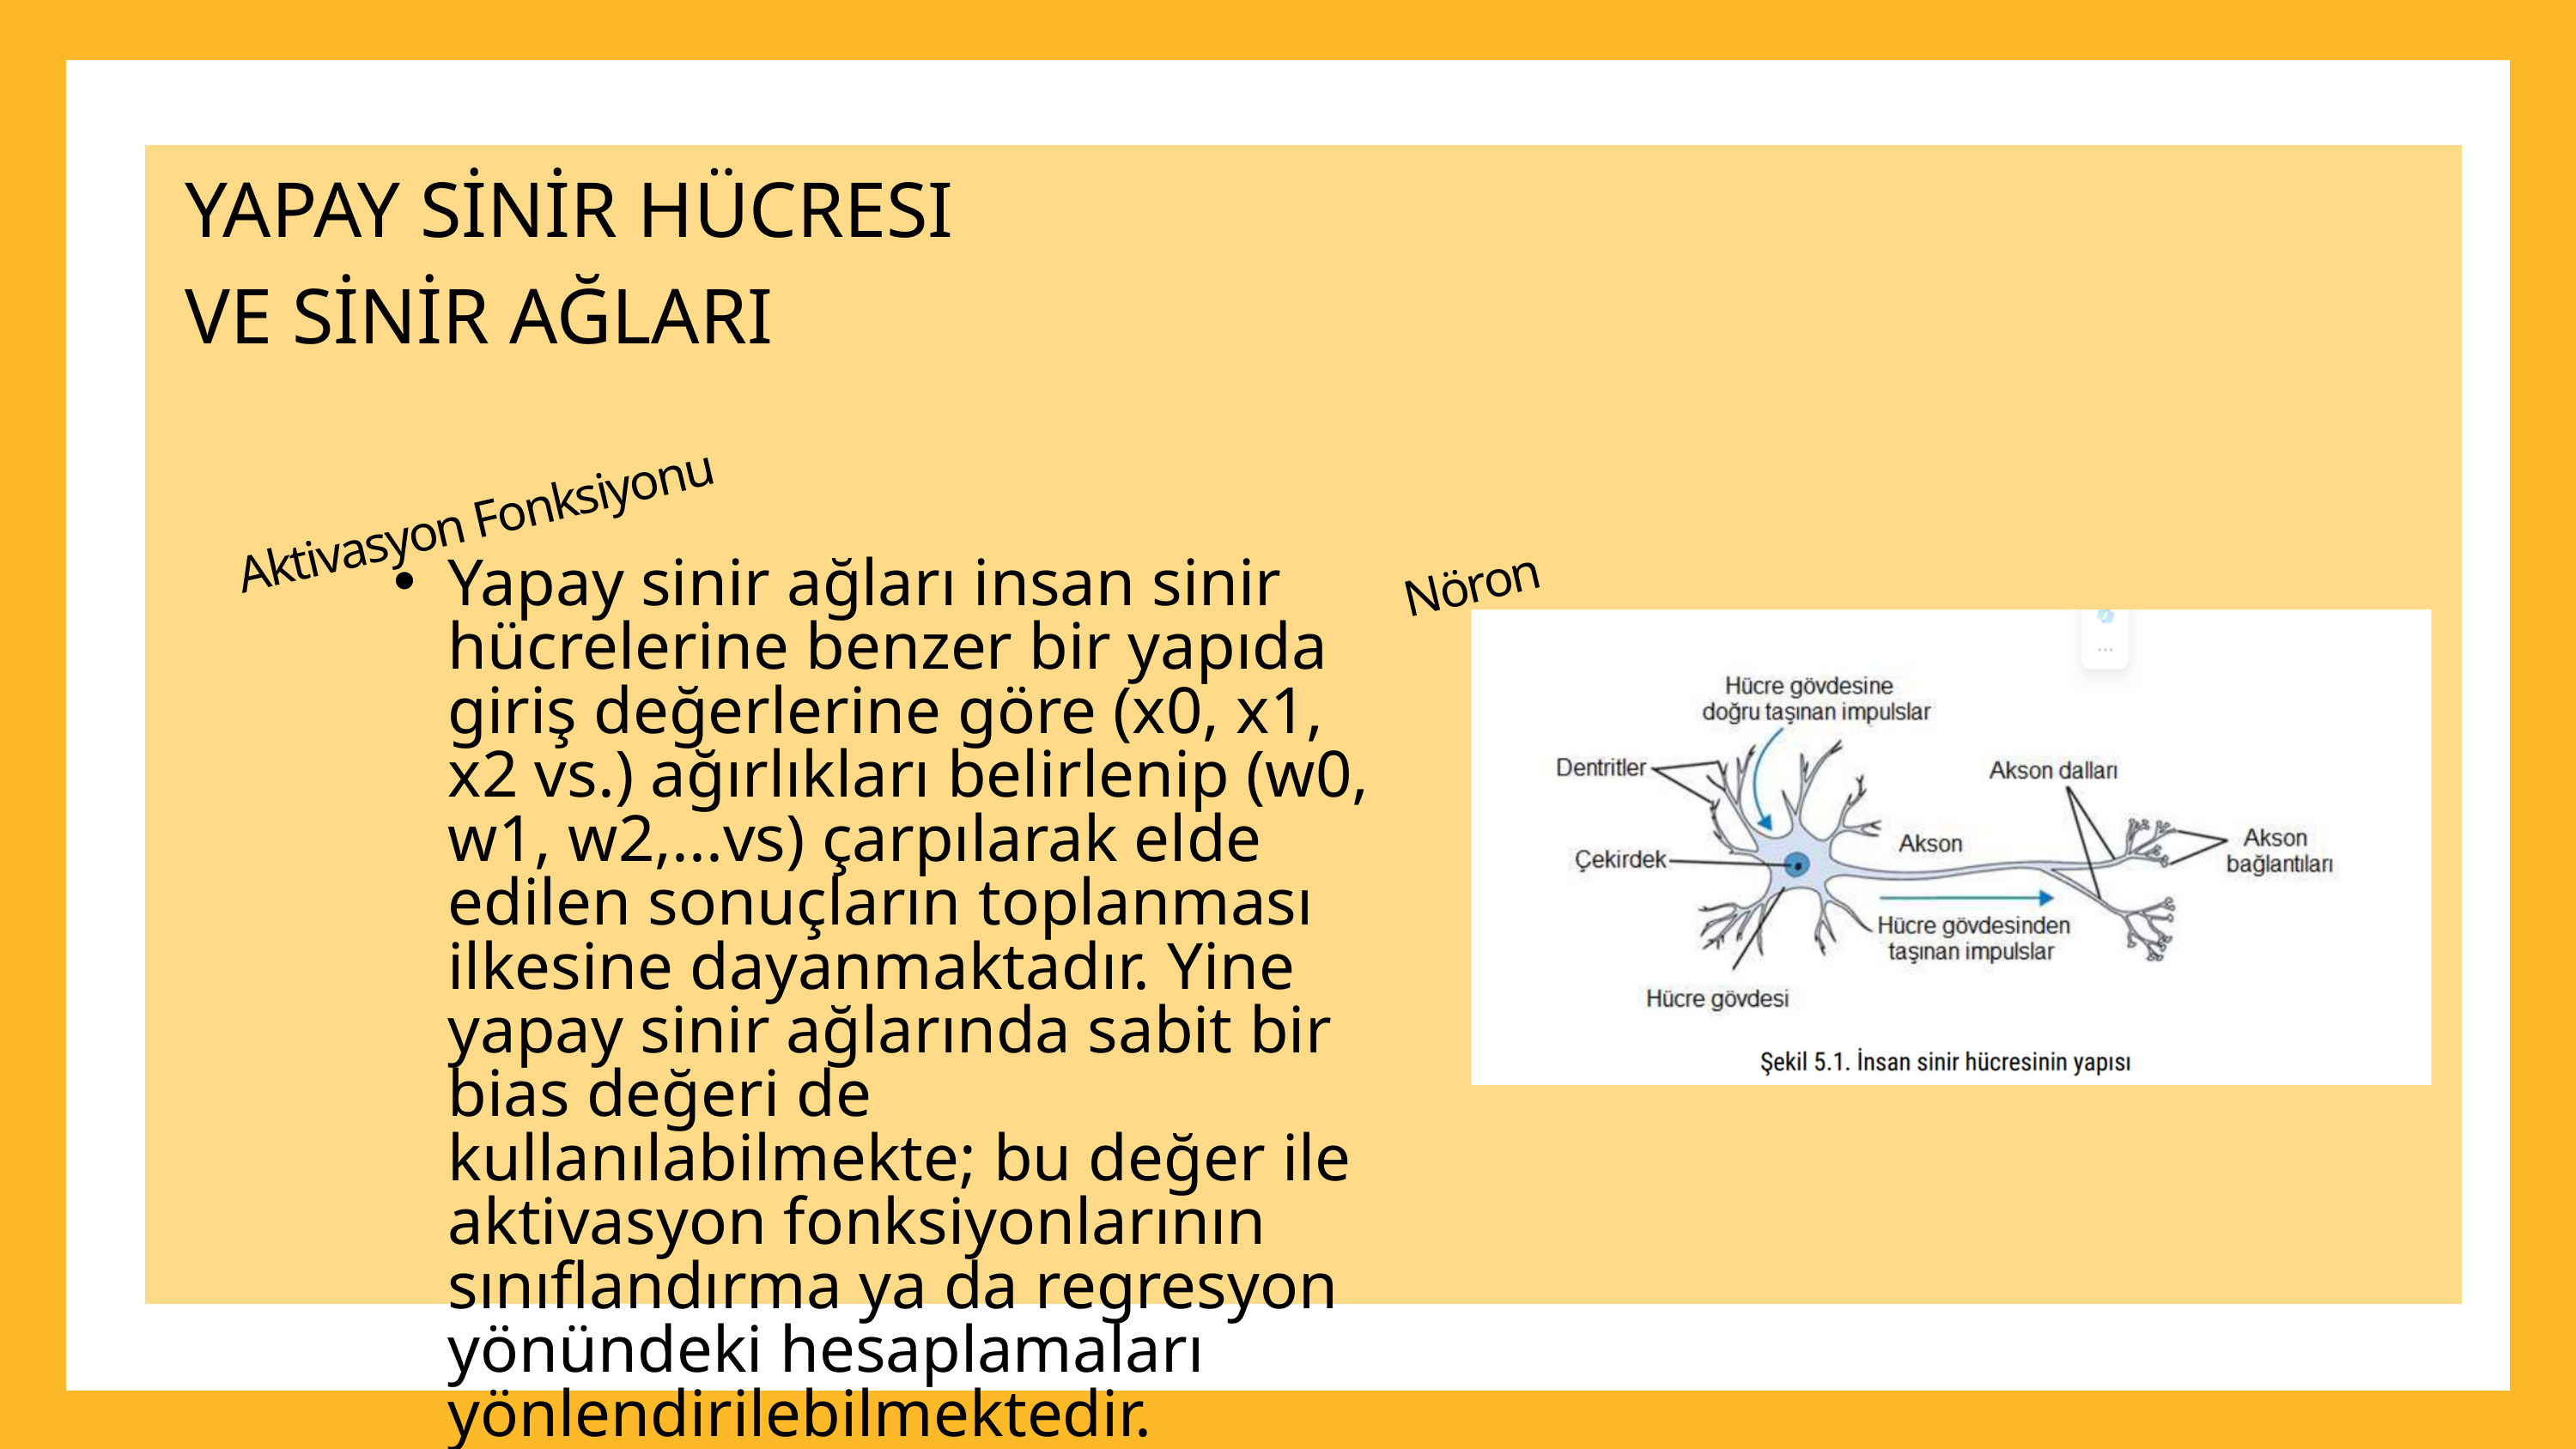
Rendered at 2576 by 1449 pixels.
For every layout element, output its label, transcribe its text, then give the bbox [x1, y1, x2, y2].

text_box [144, 144, 2462, 1304]
text_box Yapay sinir ağları insan sinir hücrelerine benzer bir yapıda giriş değerlerine göre (x0, x1, x2 vs.) ağırlıkları belirlenip (w0, w1, w2,...vs) çarpılarak elde edilen sonuçların toplanması ilkesine dayanmaktadır. Yine yapay sinir ağlarında sabit bir bias değeri de kullanılabilmekte; bu değer ile aktivasyon fonksiyonlarının sınıflandırma ya da regresyon yönündeki hesaplamaları yönlendirilebilmektedir. [339, 1398, 1375, 1449]
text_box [65, 60, 2510, 1391]
